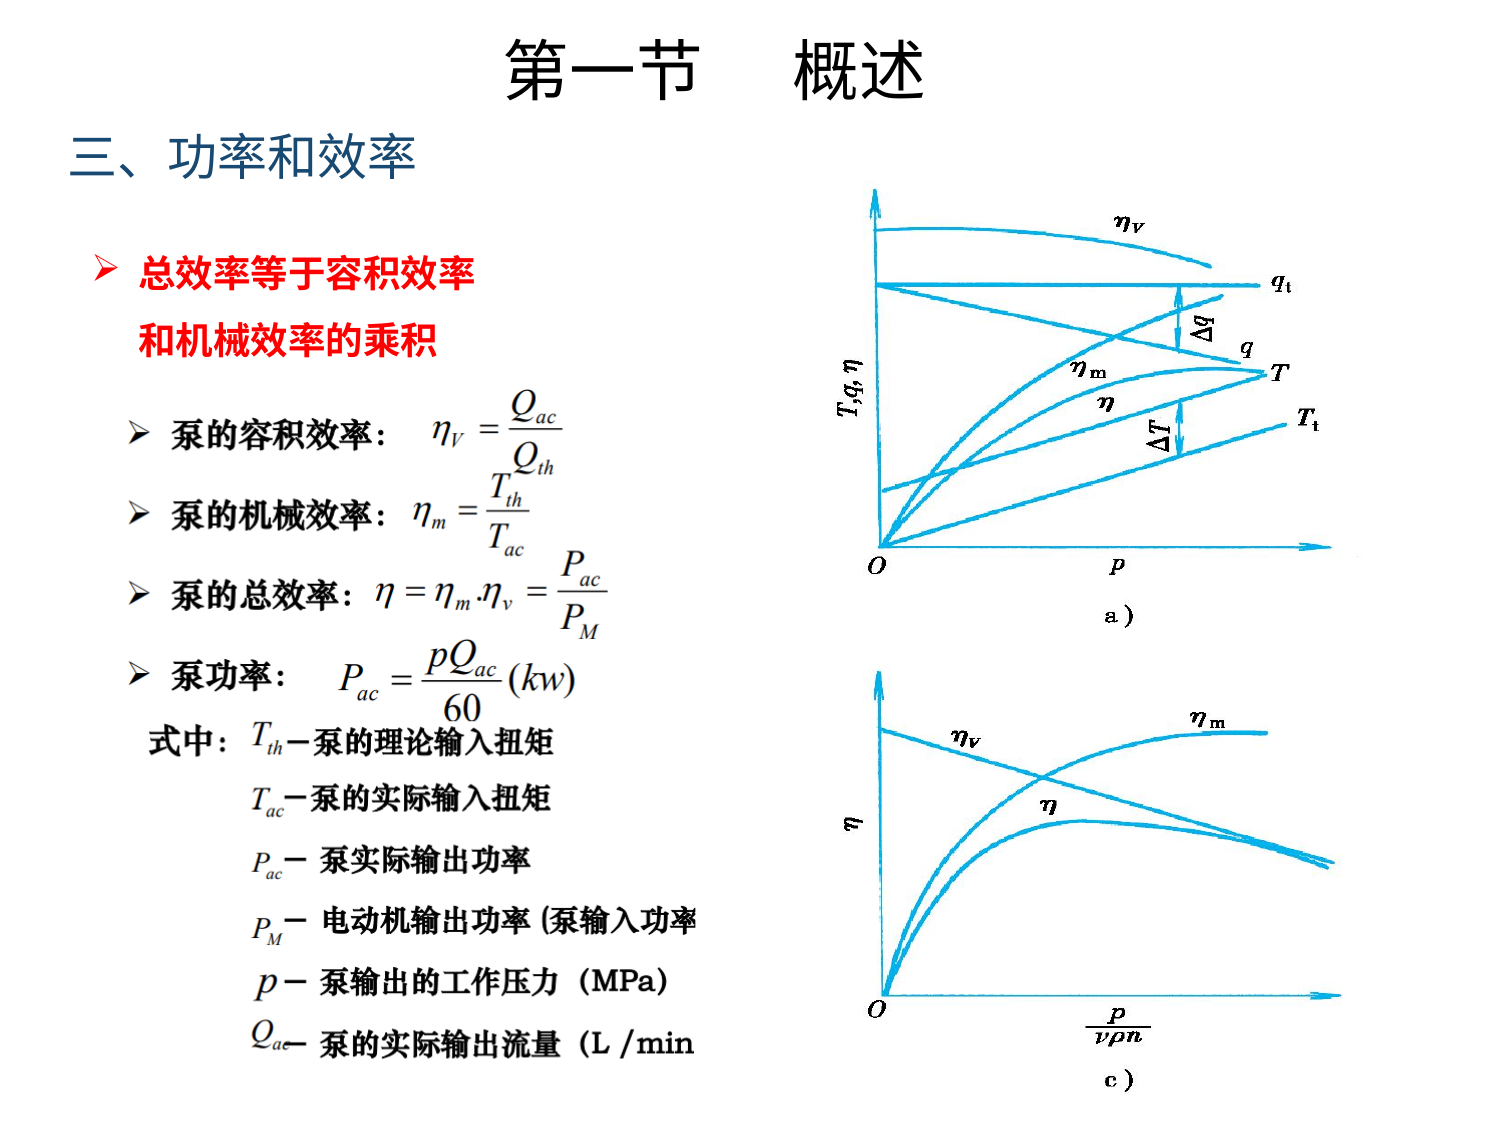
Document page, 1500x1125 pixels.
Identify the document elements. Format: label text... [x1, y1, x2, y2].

text_box 总效率等于容积效率和机械效率的乘积 [76, 219, 514, 370]
text_box 第一节 概述 [88, 20, 1342, 116]
picture [88, 386, 696, 1101]
text_box 三、功率和效率 [53, 118, 989, 193]
picture [804, 145, 1412, 1103]
